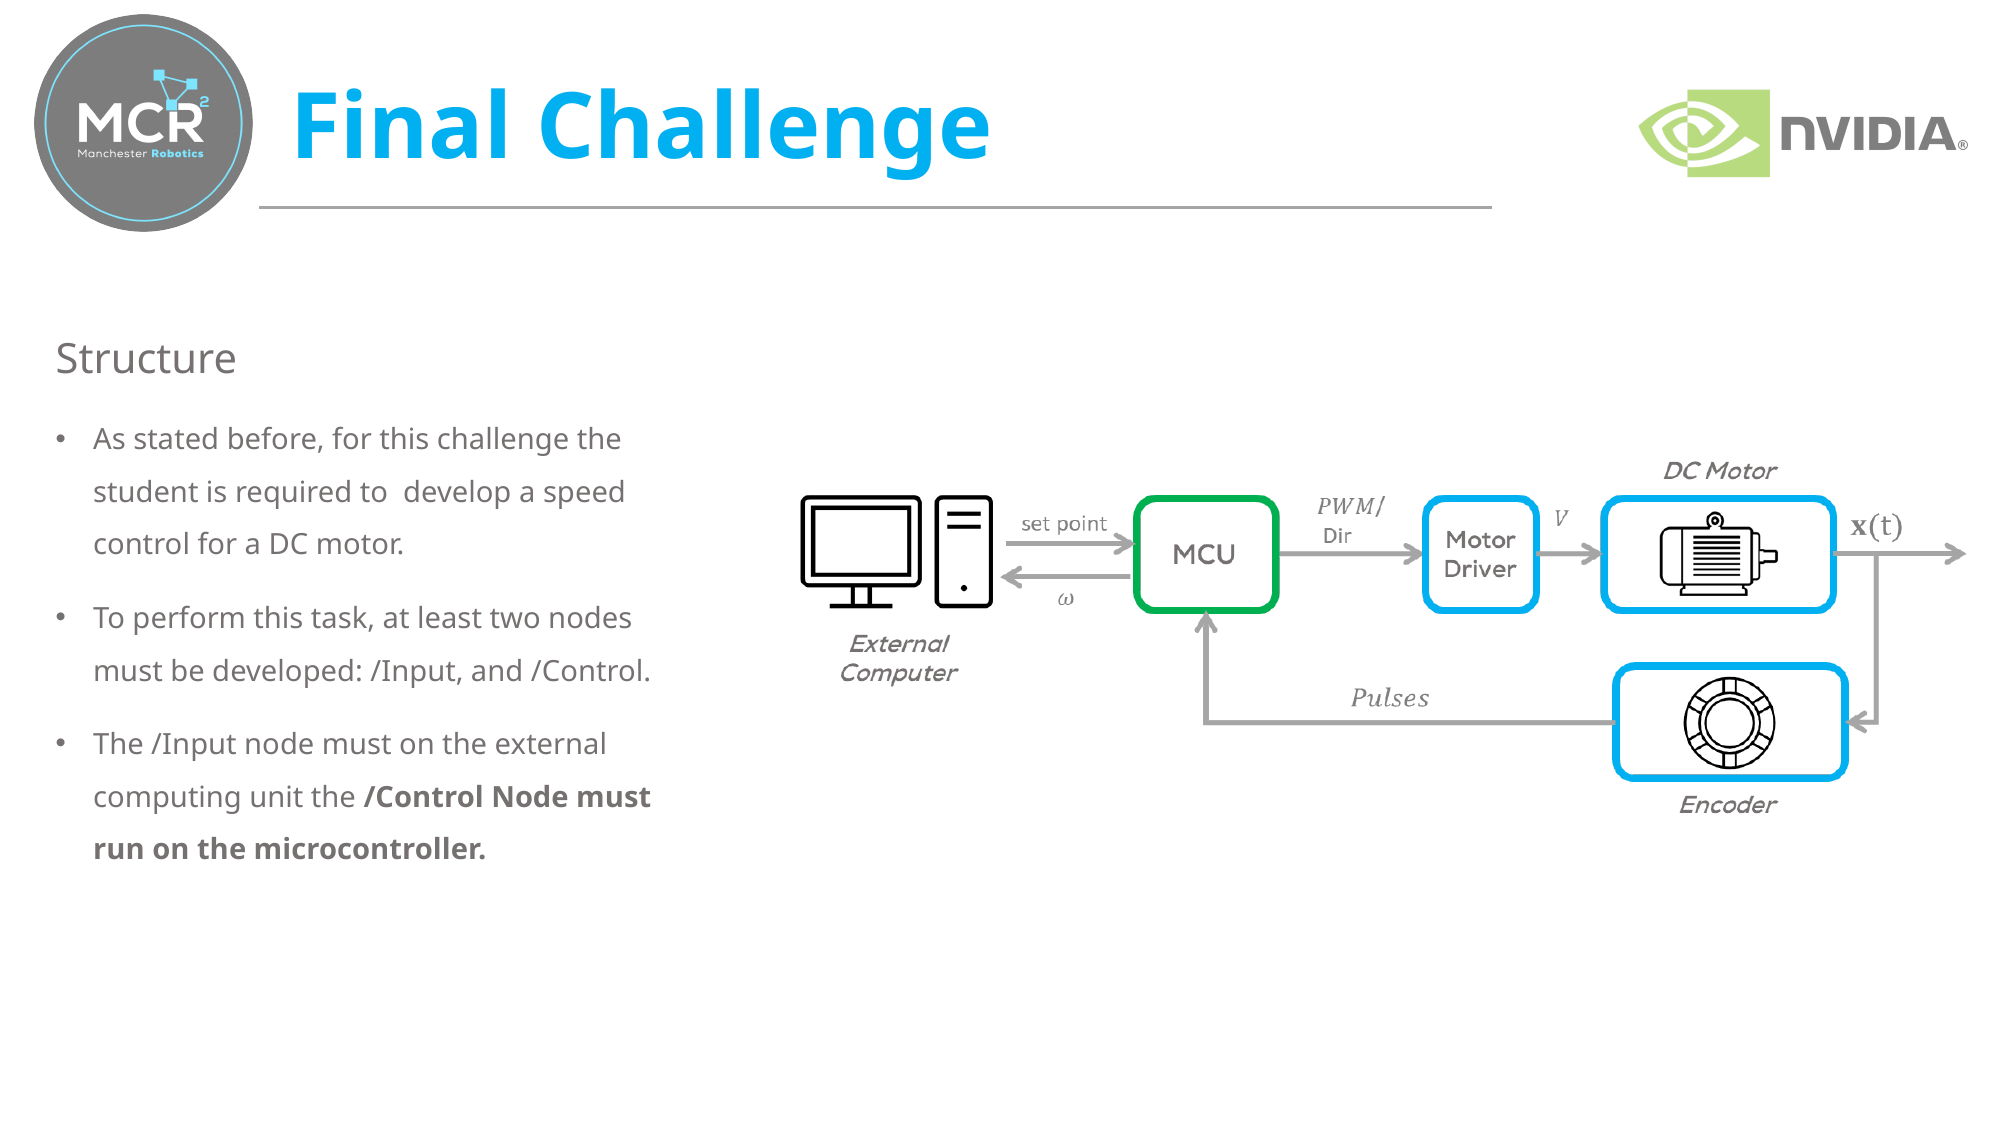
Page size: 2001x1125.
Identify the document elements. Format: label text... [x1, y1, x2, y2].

list Structure As stated before, for this challenge the student is required to develop a speed control for a DC motor. To perform this task, at least two nodes must be developed: /Input, and /Control. The /Input node must on the external computing unit the /Control Node must run on the microcontroller. [40, 299, 710, 1014]
title Final Challenge [275, 19, 1615, 238]
picture [796, 447, 1989, 833]
